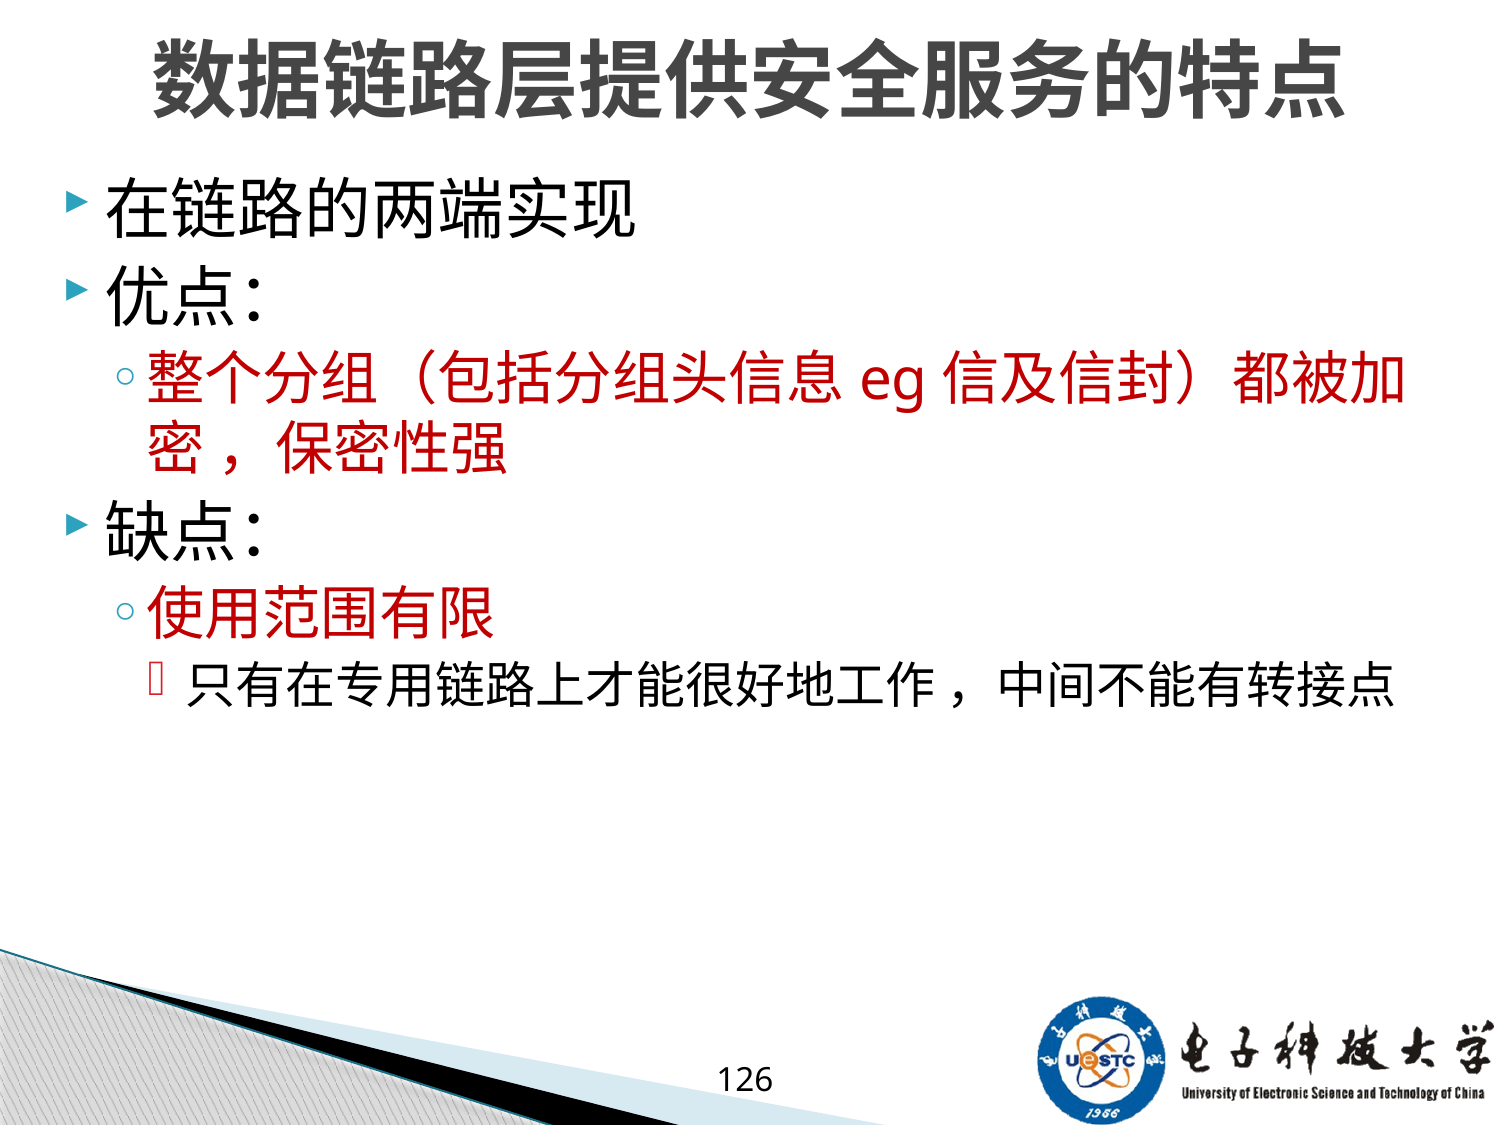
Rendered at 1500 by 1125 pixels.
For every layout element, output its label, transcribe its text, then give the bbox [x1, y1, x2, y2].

table_cell [135, 997, 542, 1125]
title 数据链路层提供安全服务的特点 [29, 7, 1471, 148]
list 在链路的两端实现 优点： 整个分组（包括分组头信息eg信及信封）都被加密 ，保密性强 缺点： 使用范围有限 只有在专用链路上才能很好地工作 ，中间不能有转接点 [29, 159, 1471, 997]
slide_number 126 [701, 1051, 833, 1125]
table_cell [0, 953, 29, 964]
picture [1037, 995, 1495, 1125]
